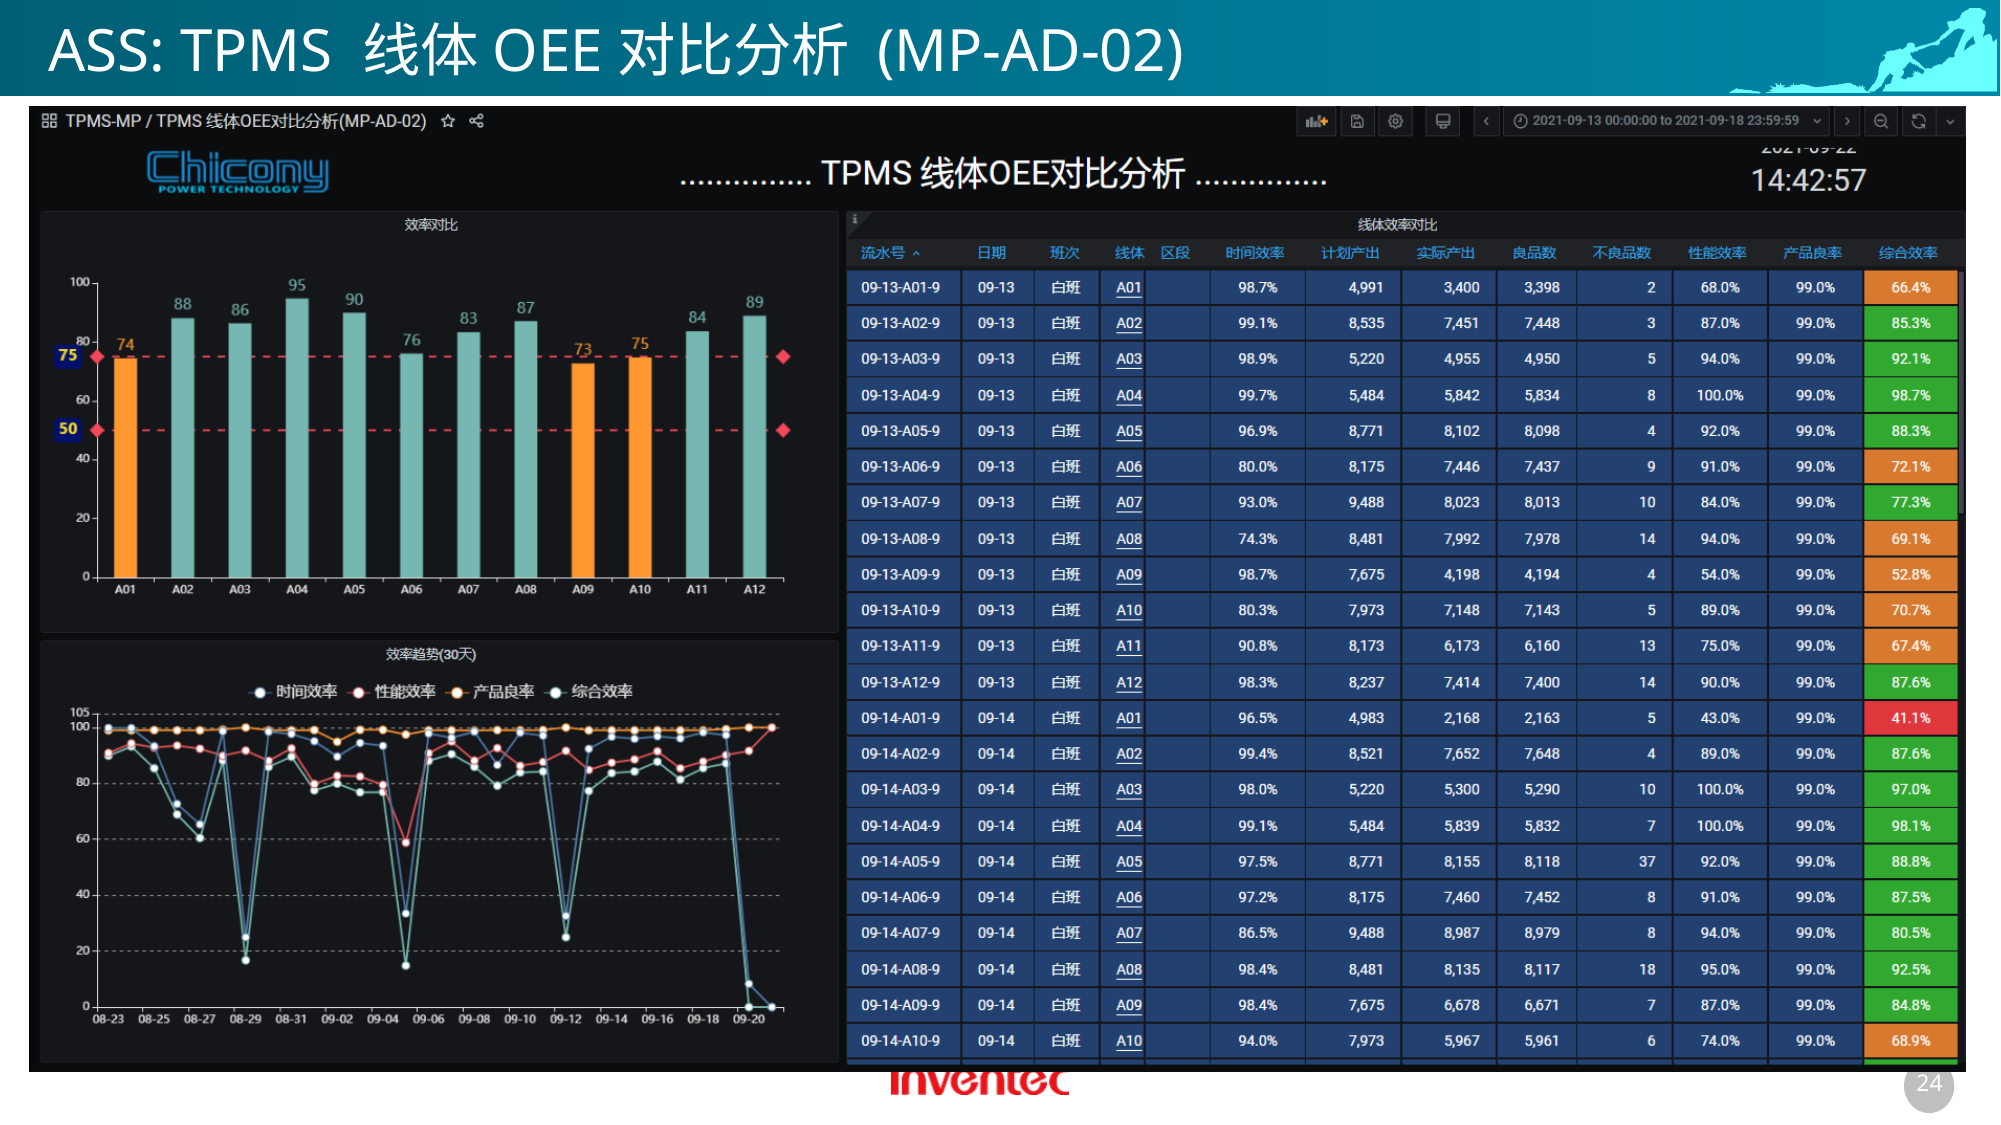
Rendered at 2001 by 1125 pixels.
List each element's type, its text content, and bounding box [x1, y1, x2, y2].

title ASS: TPMS 线体OEE对比分析 (MP-AD-02) [33, 13, 1206, 93]
picture [29, 106, 1966, 1095]
